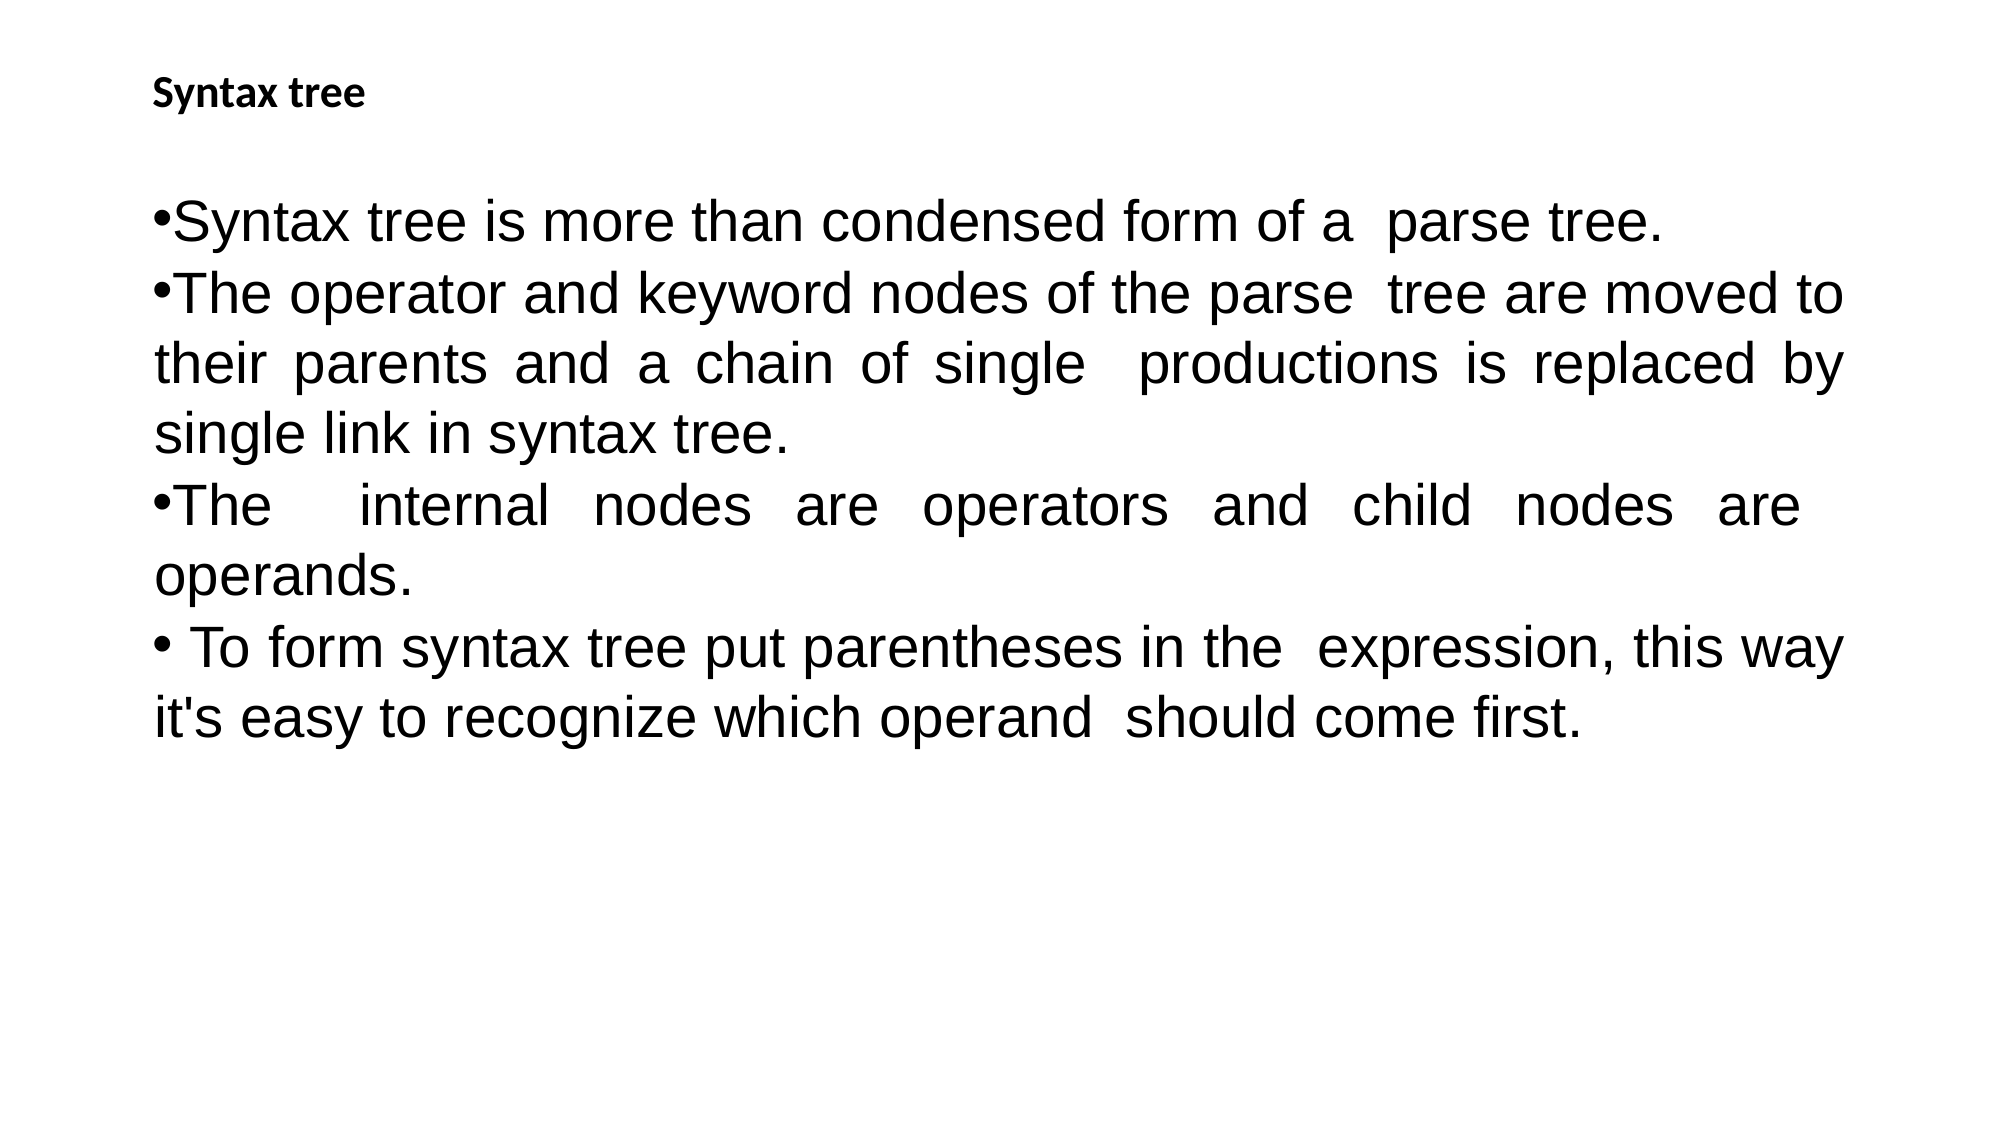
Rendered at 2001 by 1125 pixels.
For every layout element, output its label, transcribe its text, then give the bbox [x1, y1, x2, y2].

list Syntax tree is more than condensed form of a parse tree. The operator and keyword nodes of the parse tree are moved to their parents and a chain of single productions is replaced by single link in syntax tree. The internal nodes are operators and child nodes are operands. To form syntax tree put parentheses in the expression, this way it's easy to recognize which operand should come first. [137, 175, 1863, 1014]
title Syntax tree [137, 59, 1863, 125]
